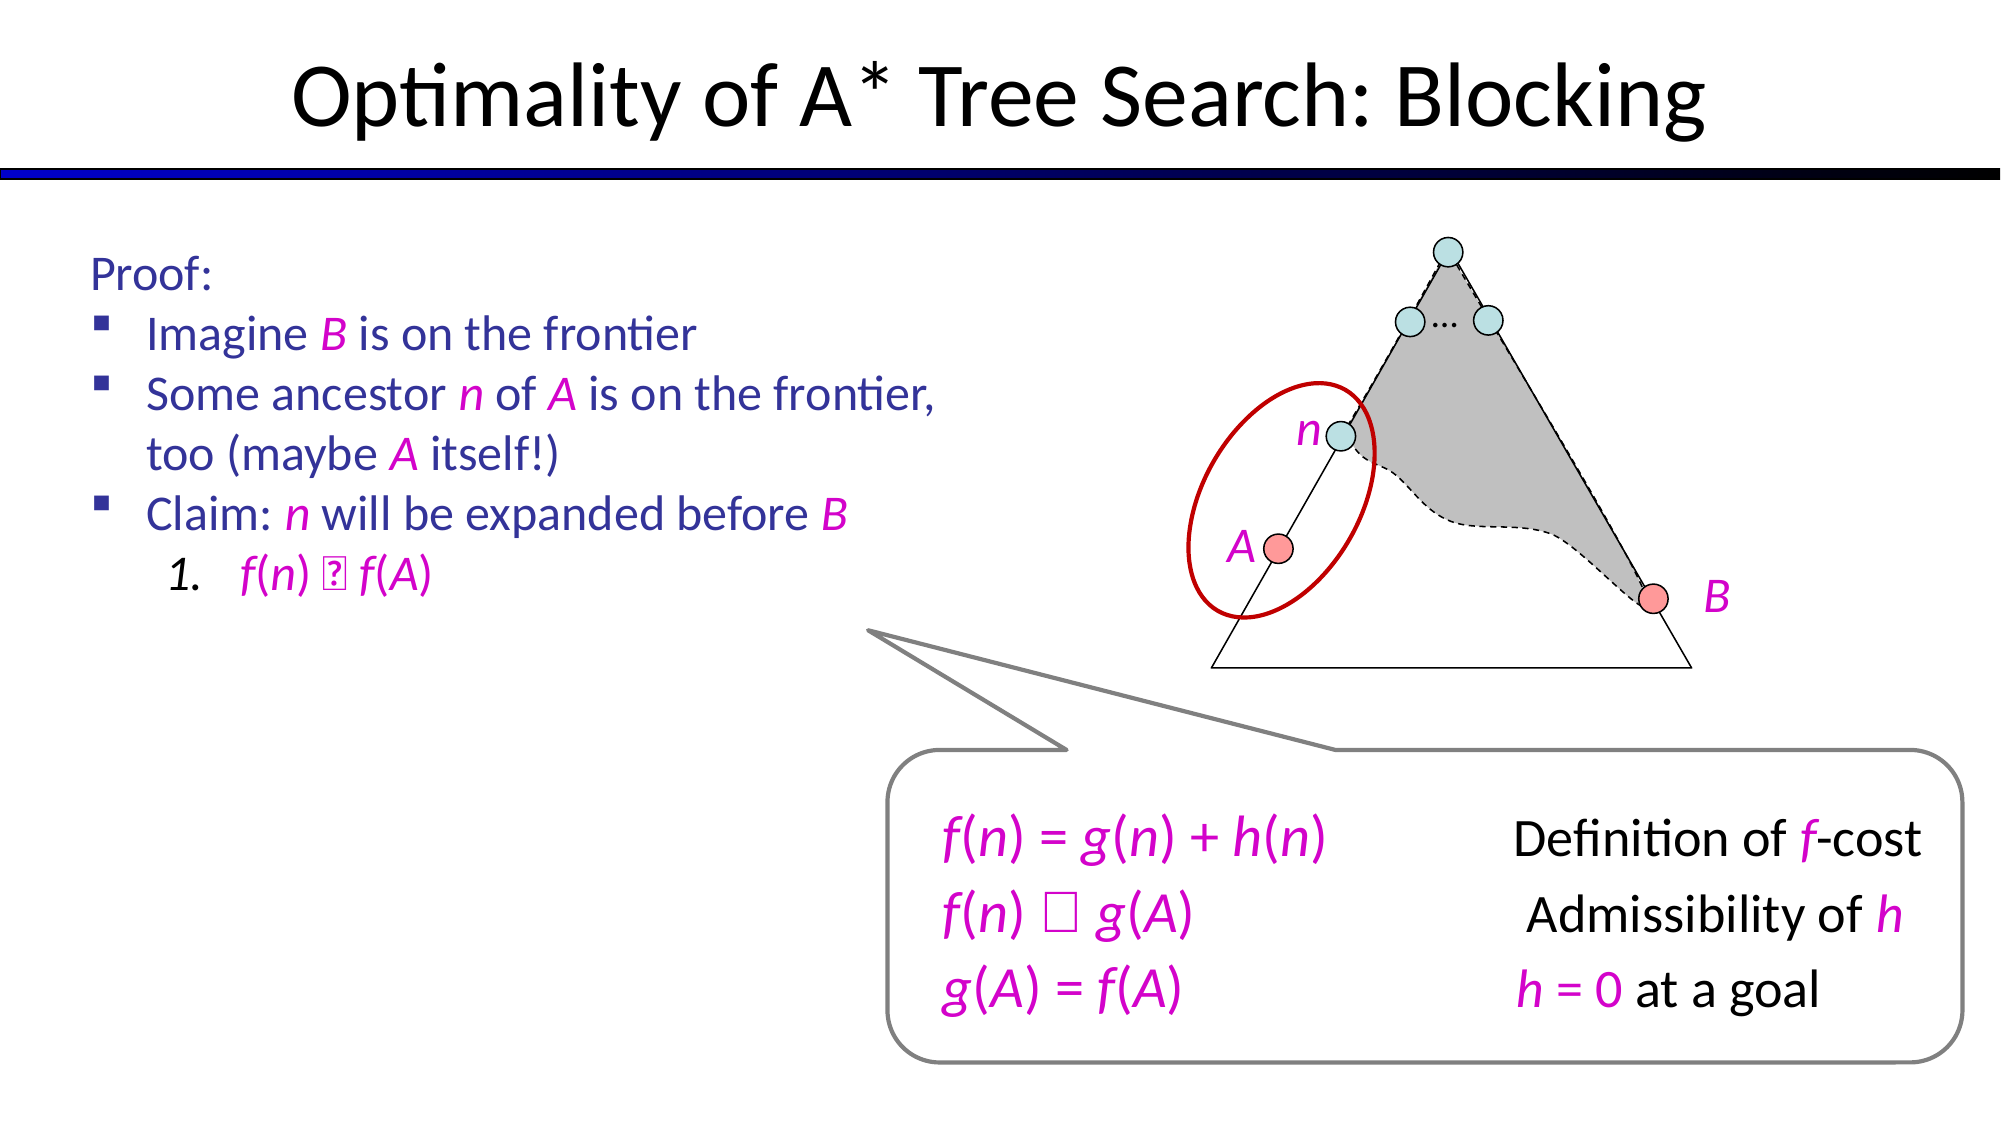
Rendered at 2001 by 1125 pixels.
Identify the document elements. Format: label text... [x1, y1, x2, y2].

list Proof: Imagine B is on the frontier Some ancestor n of A is on the frontier, too (maybe A itself!) Claim: n will be expanded before B f(n)  f(A) [74, 232, 983, 976]
text_box [983, 657, 1964, 791]
text_box [1638, 584, 1669, 614]
text_box A [1211, 505, 1272, 580]
text_box f(n)  g(A) Admissibility of h [927, 866, 2000, 941]
text_box [1433, 237, 1463, 267]
text_box … [1416, 282, 1462, 343]
text_box [885, 976, 1962, 1065]
text_box [1292, 381, 1343, 386]
text_box B [1688, 555, 1746, 631]
text_box [1473, 305, 1504, 336]
title Optimality of A* Tree Search: Blocking [0, 0, 2000, 184]
text_box [1186, 397, 1377, 620]
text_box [1274, 387, 1356, 464]
text_box [1395, 307, 1416, 337]
text_box f(n) = g(n) + h(n) Definition of f-cost [927, 791, 2000, 866]
text_box g(A) = f(A) h = 0 at a goal [927, 941, 2000, 1027]
text_box [1211, 264, 1692, 668]
